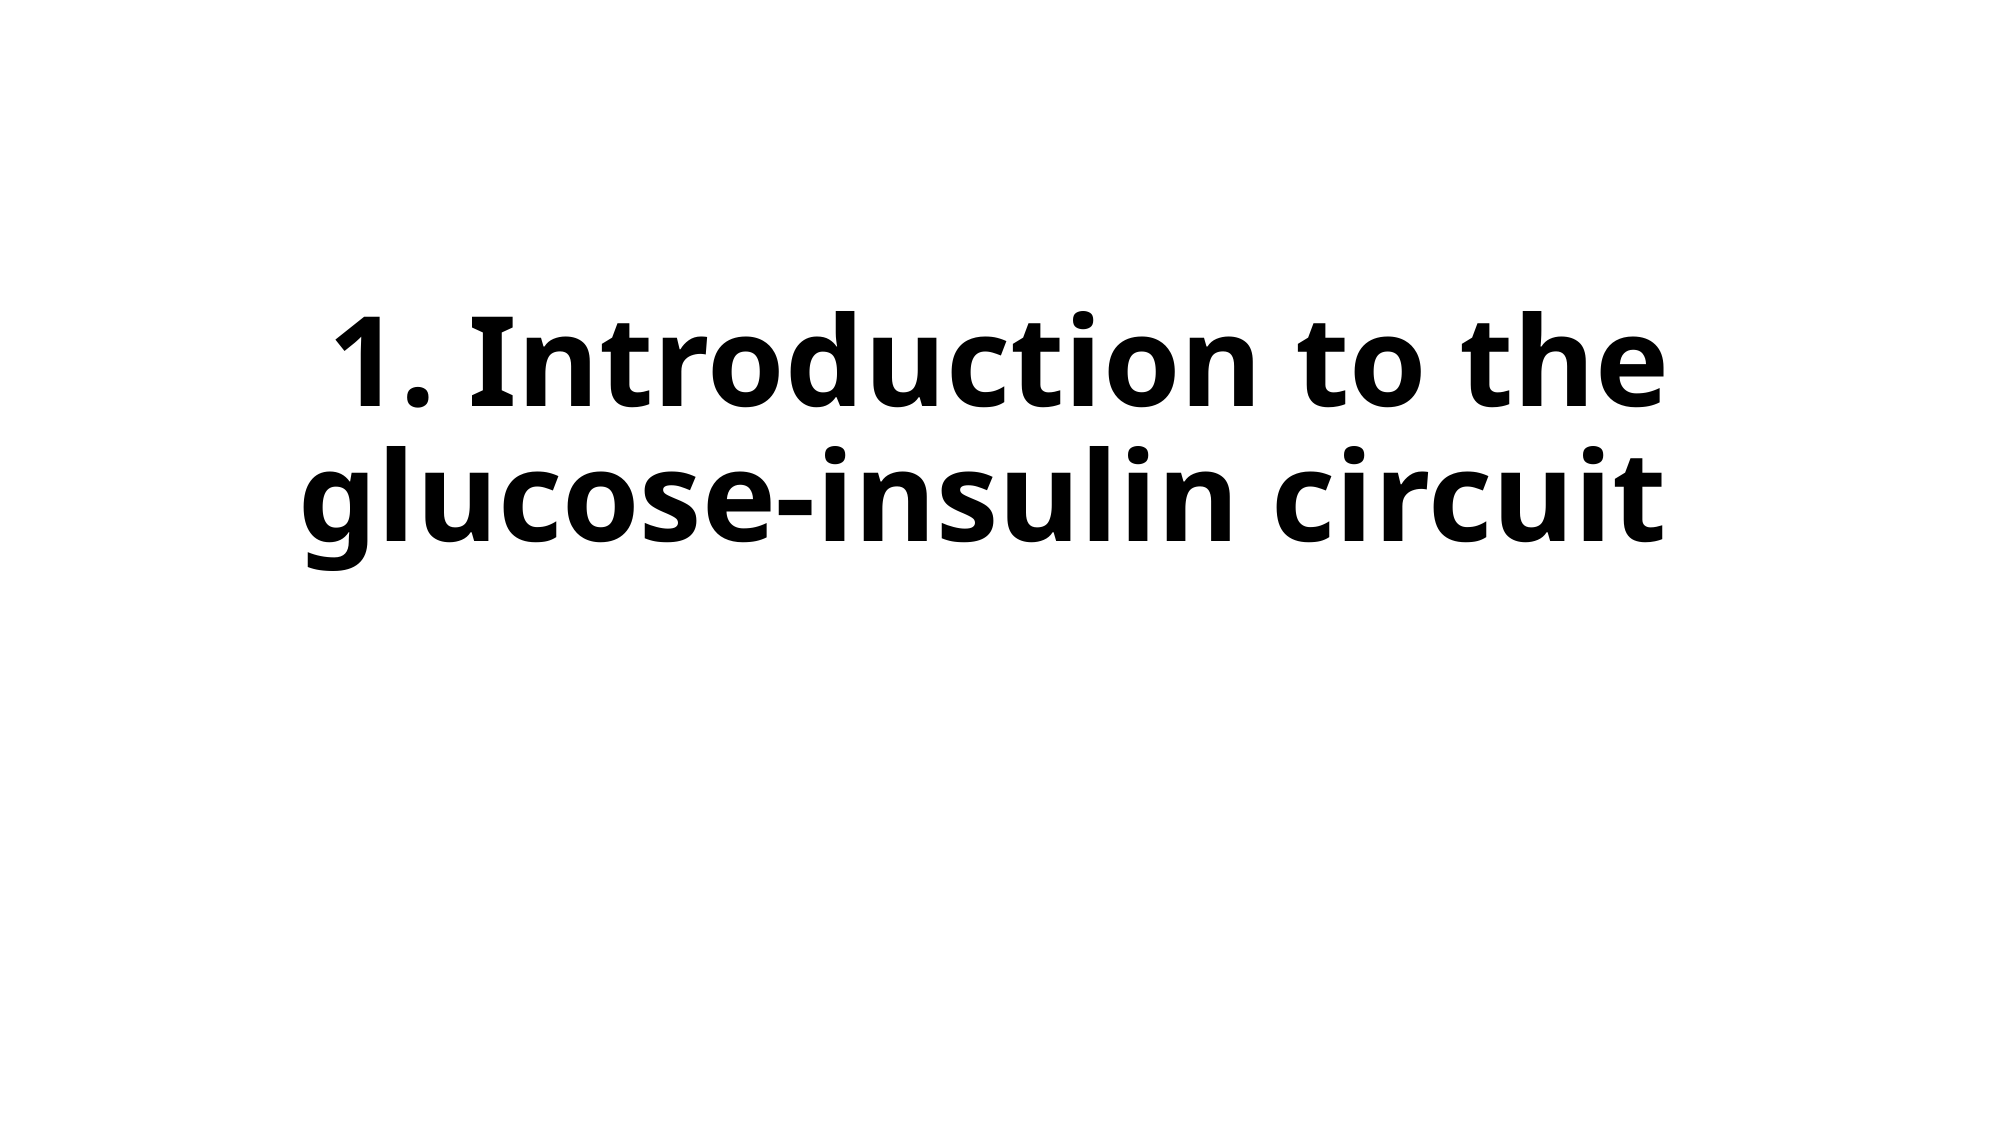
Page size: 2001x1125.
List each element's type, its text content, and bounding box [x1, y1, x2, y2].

title 1. Introduction to the glucose-insulin circuit [249, 184, 1750, 576]
